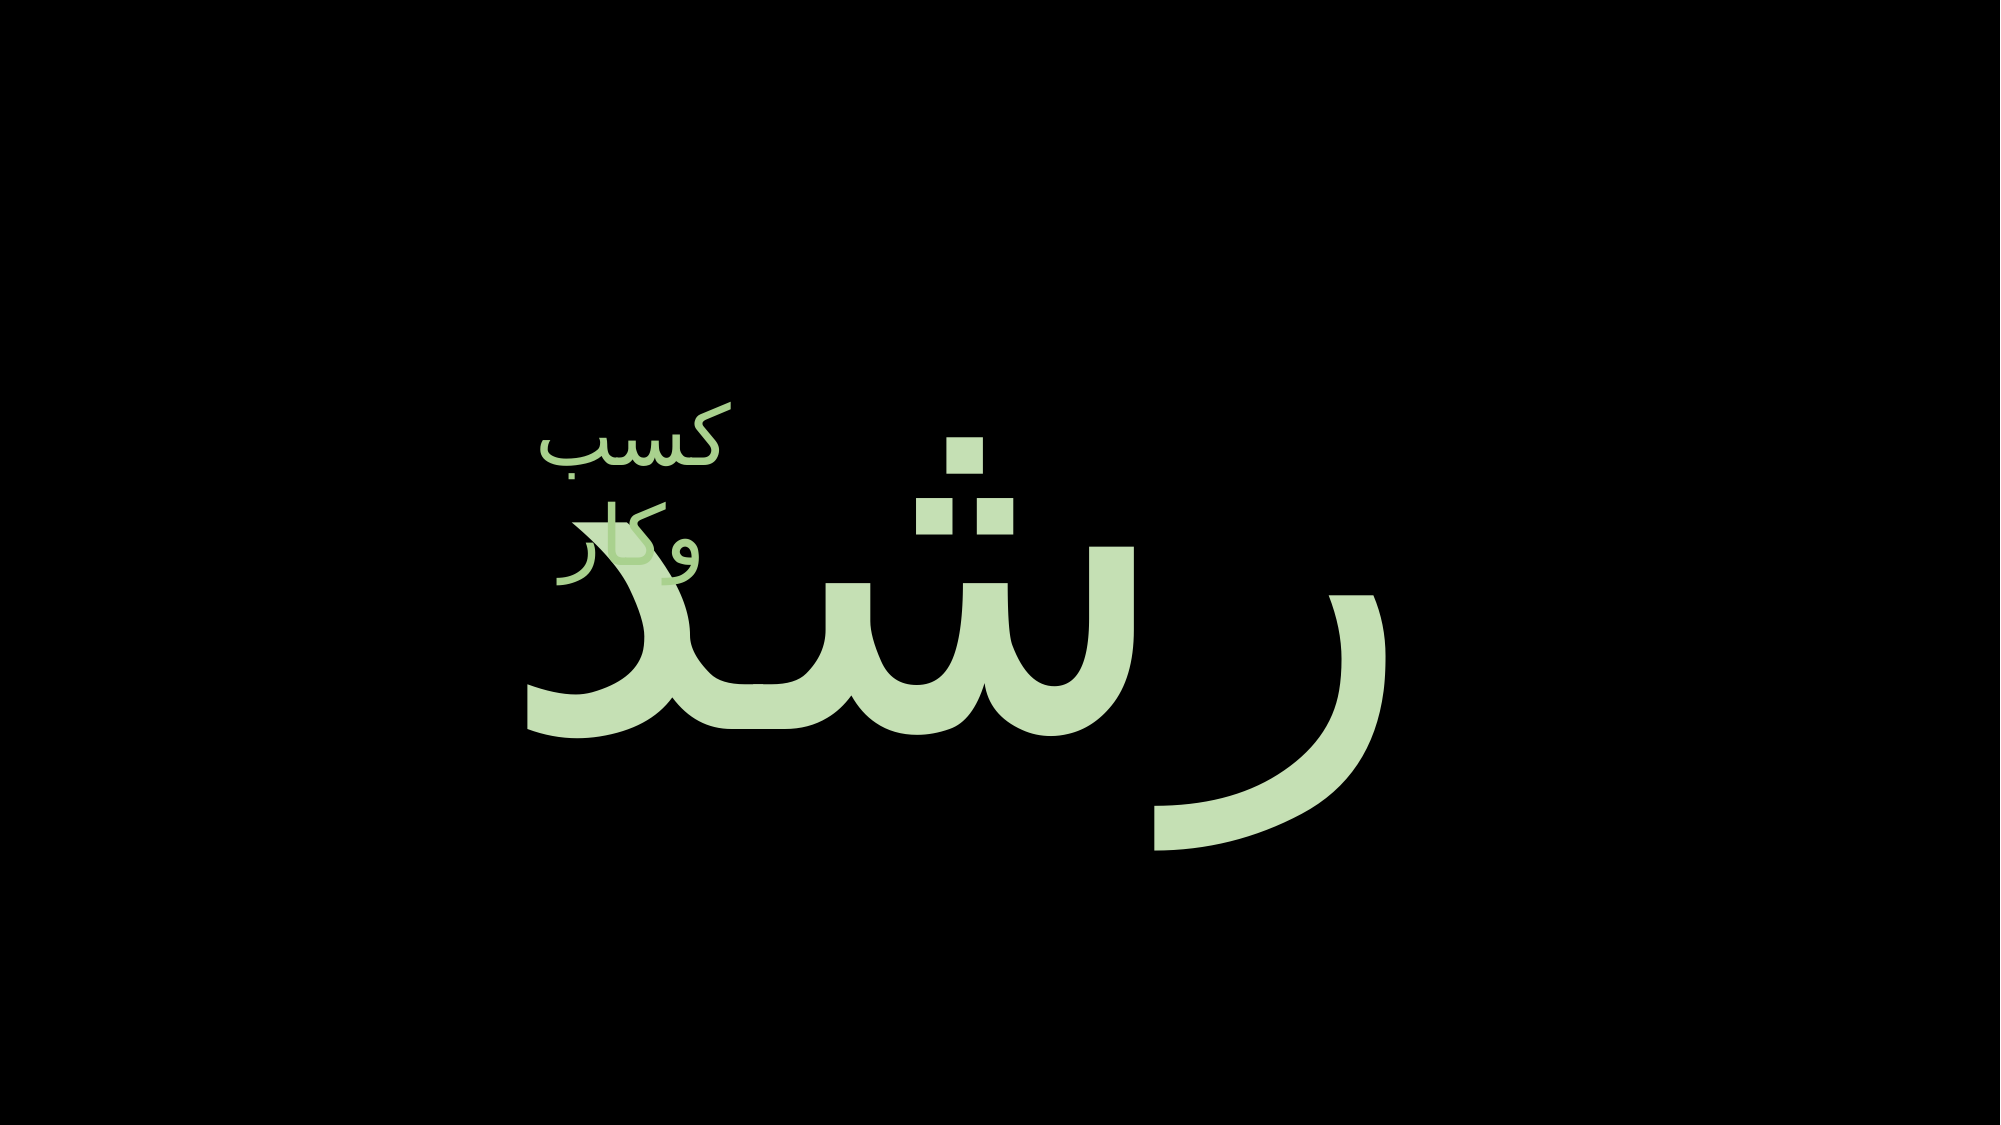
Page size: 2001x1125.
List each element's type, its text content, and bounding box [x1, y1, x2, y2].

text_box کسب وکار [520, 374, 746, 590]
text_box رشد [0, 223, 1958, 836]
